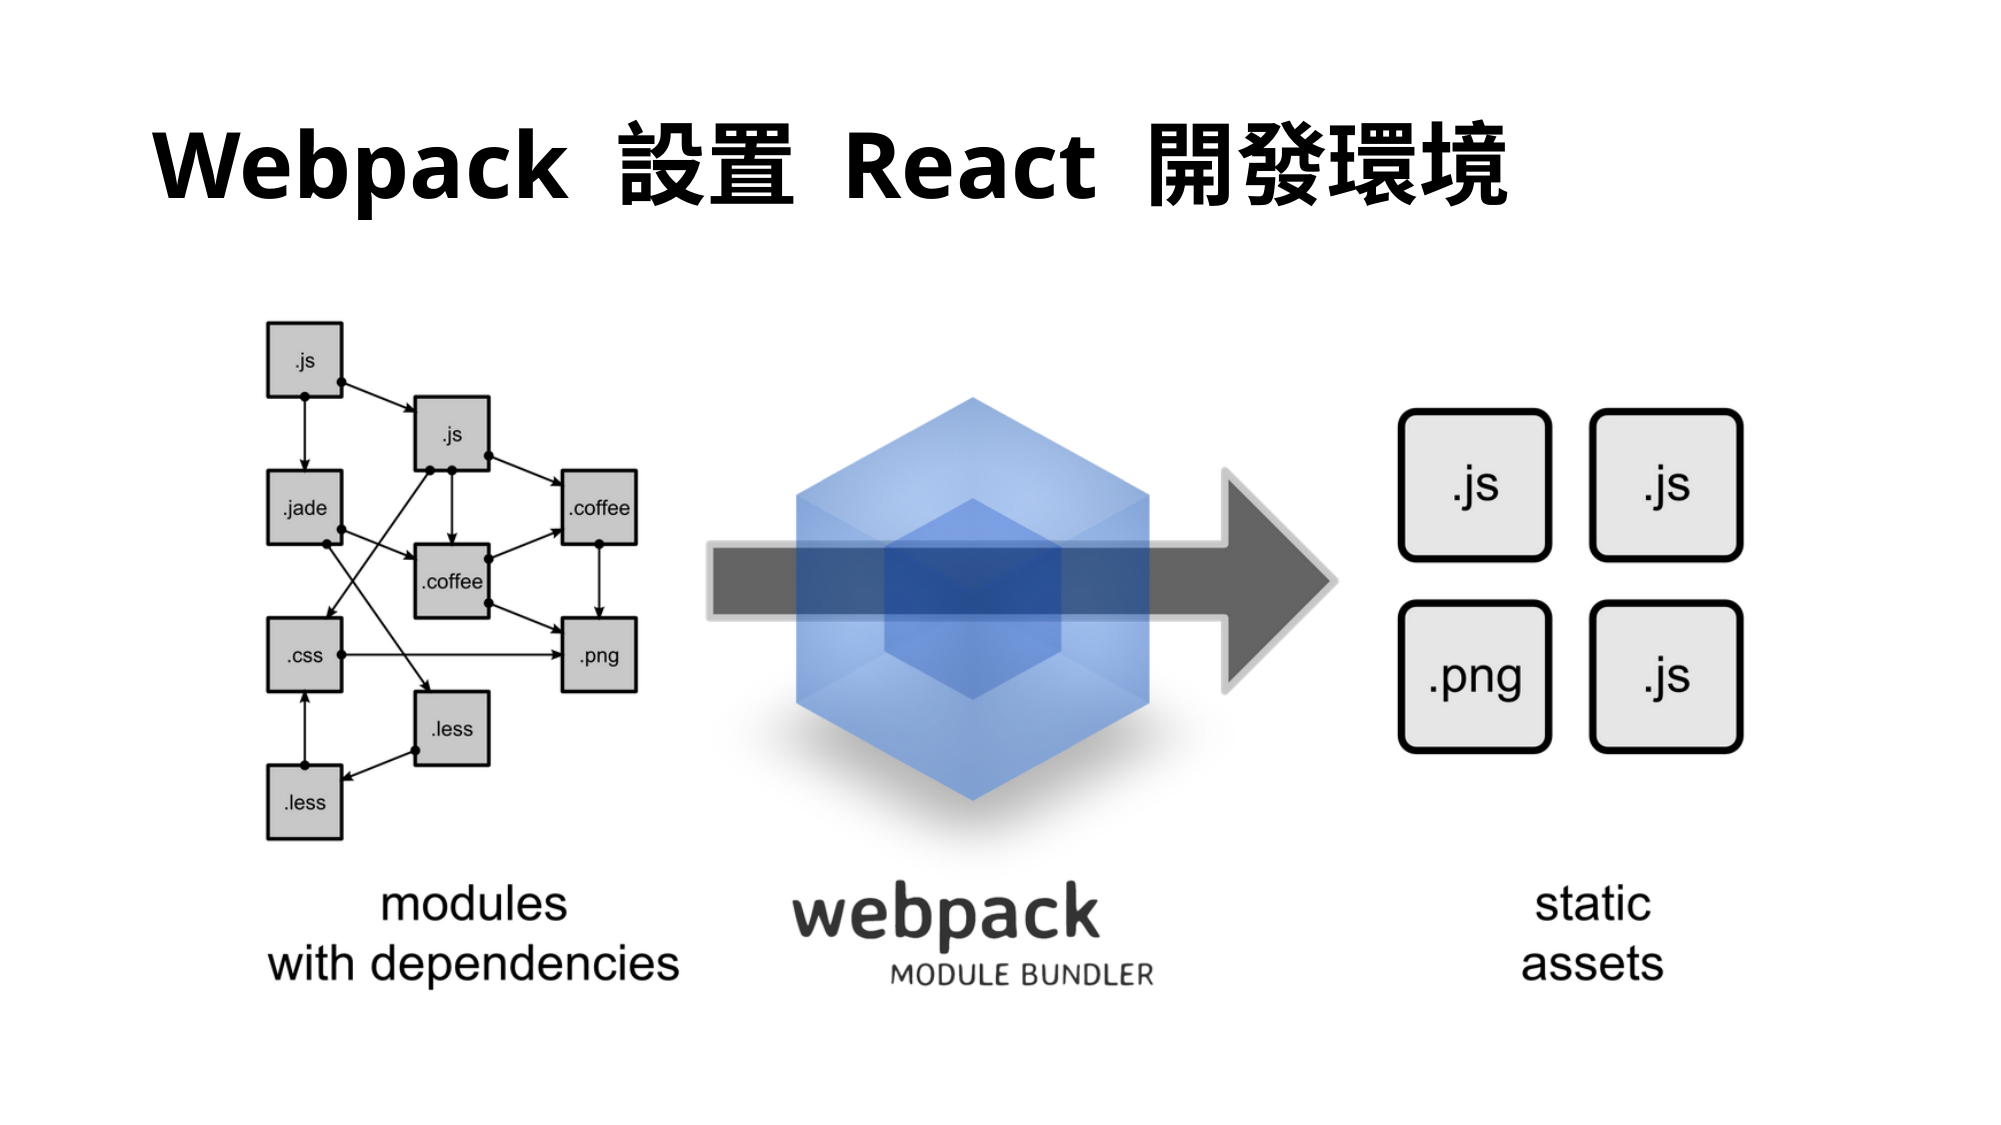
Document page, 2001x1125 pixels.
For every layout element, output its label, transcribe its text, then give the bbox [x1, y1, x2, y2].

title Webpack 設置 React 開發環境 [137, 59, 1863, 278]
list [206, 299, 1793, 1014]
